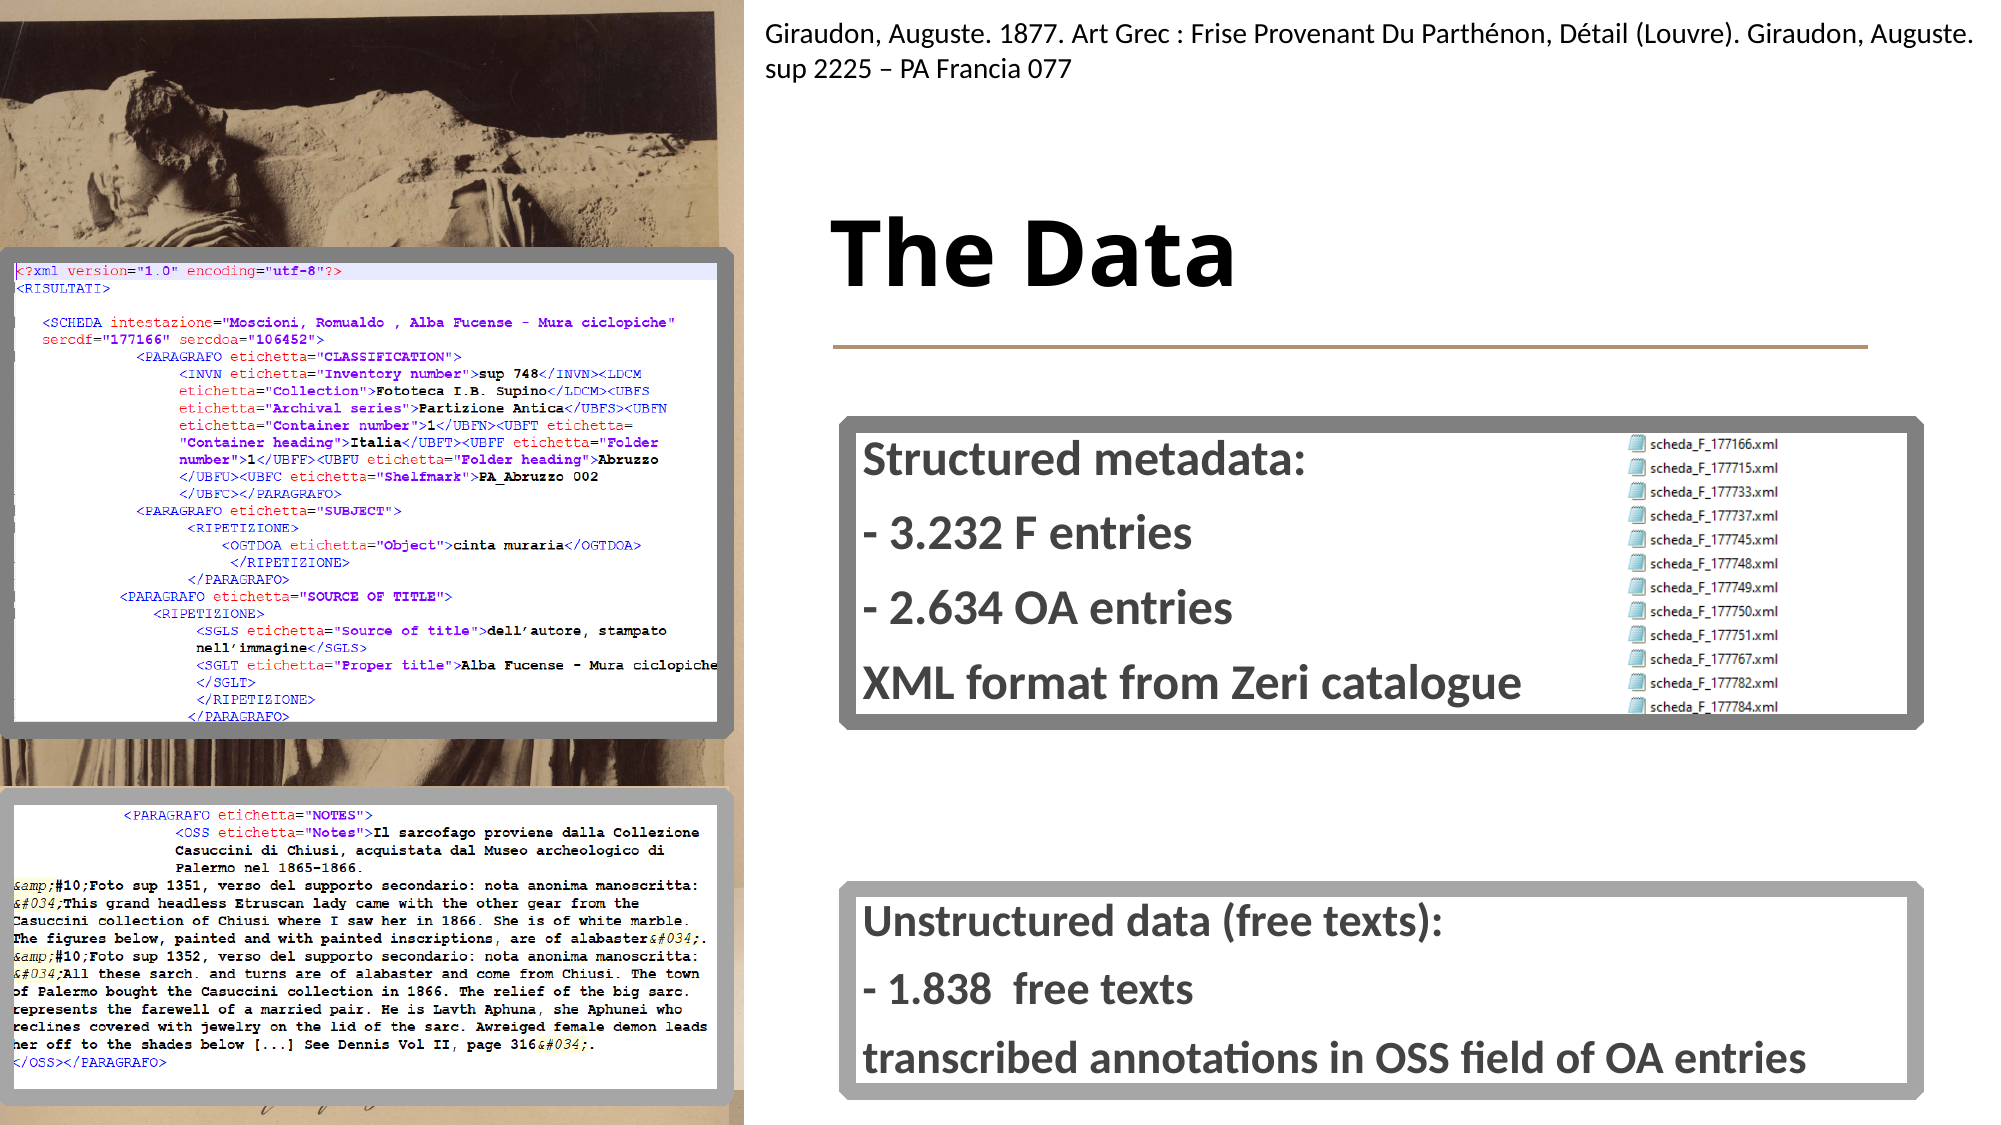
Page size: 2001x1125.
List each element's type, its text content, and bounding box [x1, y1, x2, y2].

picture [0, 0, 744, 1125]
text_box Giraudon, Auguste. 1877. Art Grec : Frise Provenant Du Parthénon, Détail (Louvre). Giraudon, Auguste. sup 2225 – PA Francia 077 [750, 7, 2000, 92]
title The Data [814, 103, 1973, 315]
picture [1615, 424, 1786, 722]
text_box Unstructured data (free texts): - 1.838 free texts transcribed annotations in OSS field of OA entries [847, 888, 1916, 1092]
list Structured metadata: - 3.232 F entries - 2.634 OA entries XML format from Zeri catalogue [847, 424, 1916, 723]
